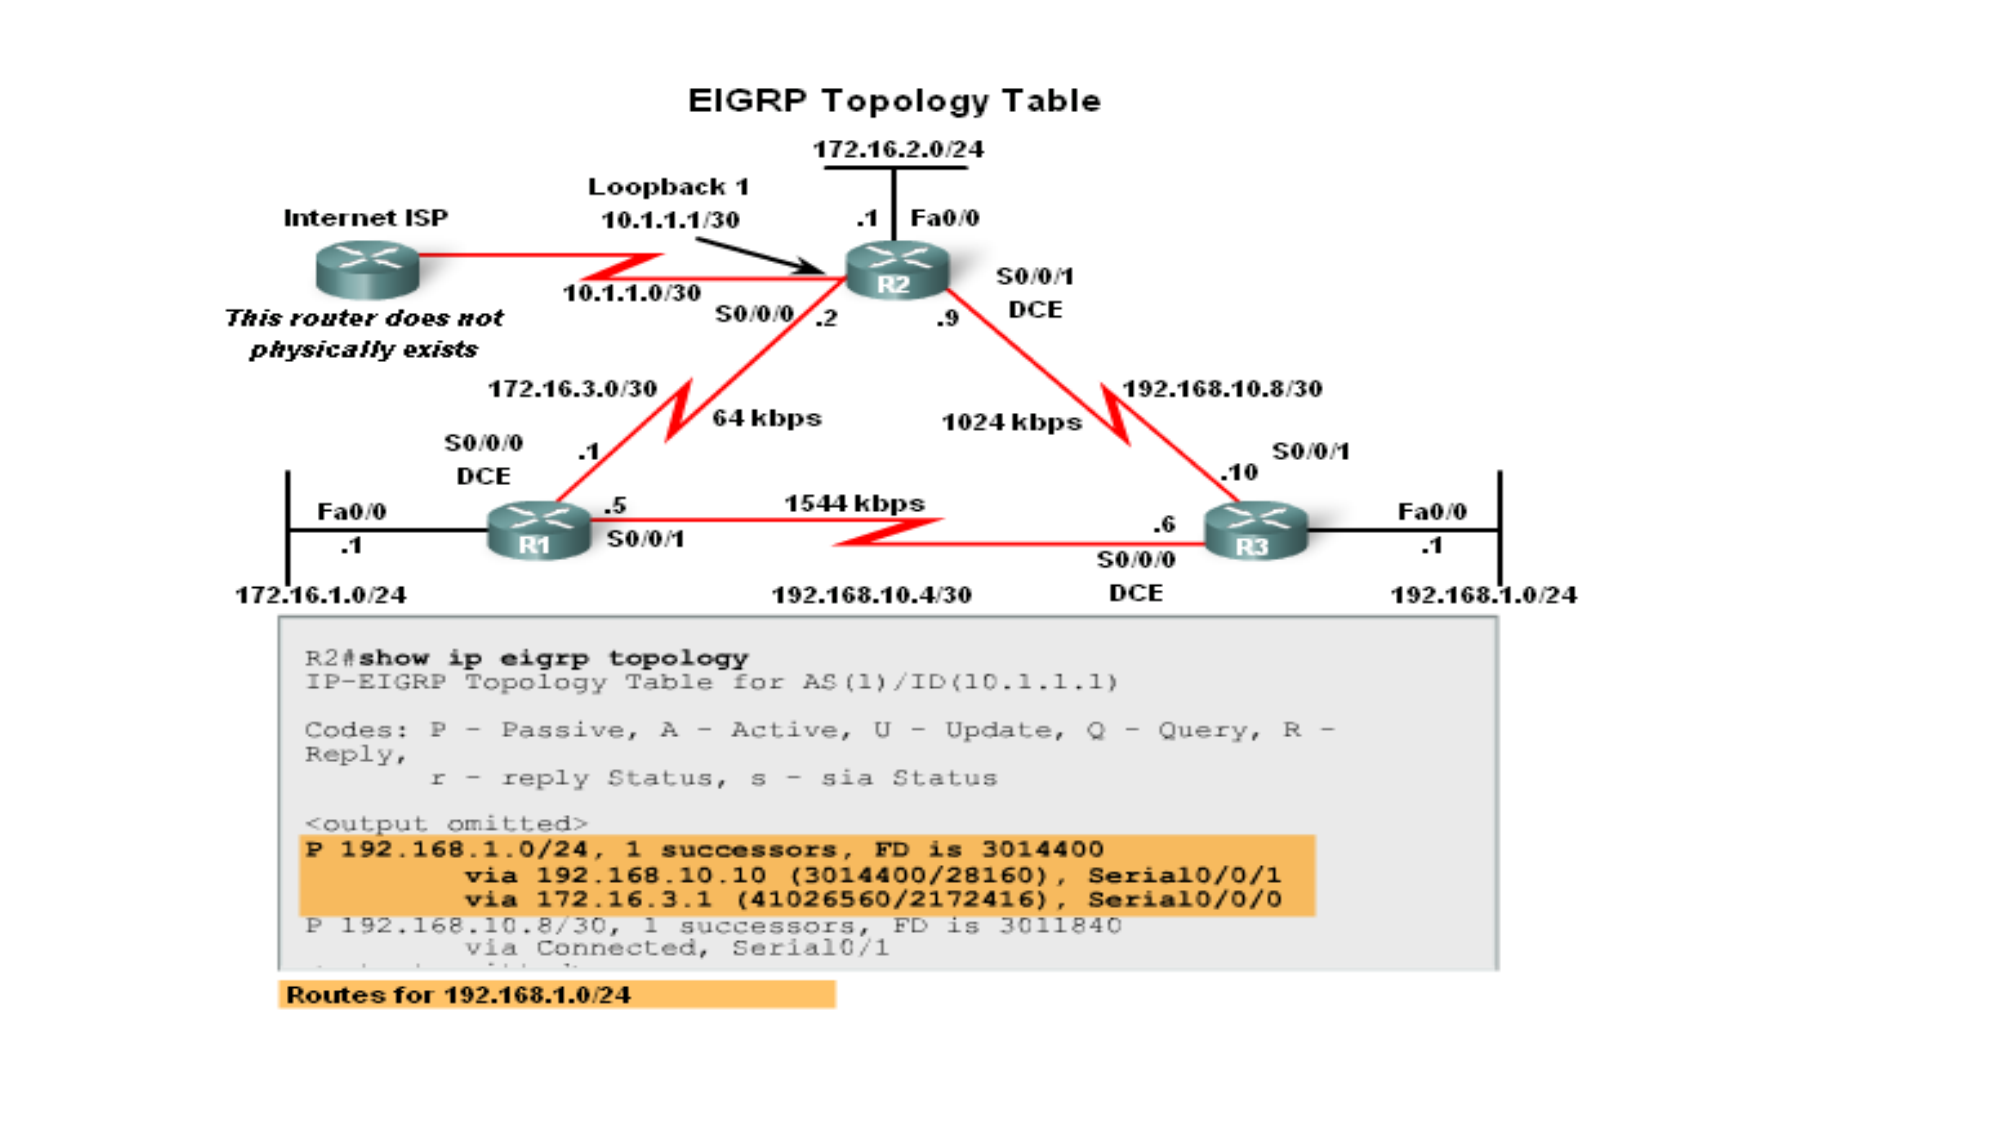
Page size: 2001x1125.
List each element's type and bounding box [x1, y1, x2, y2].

picture [219, 62, 1604, 1012]
